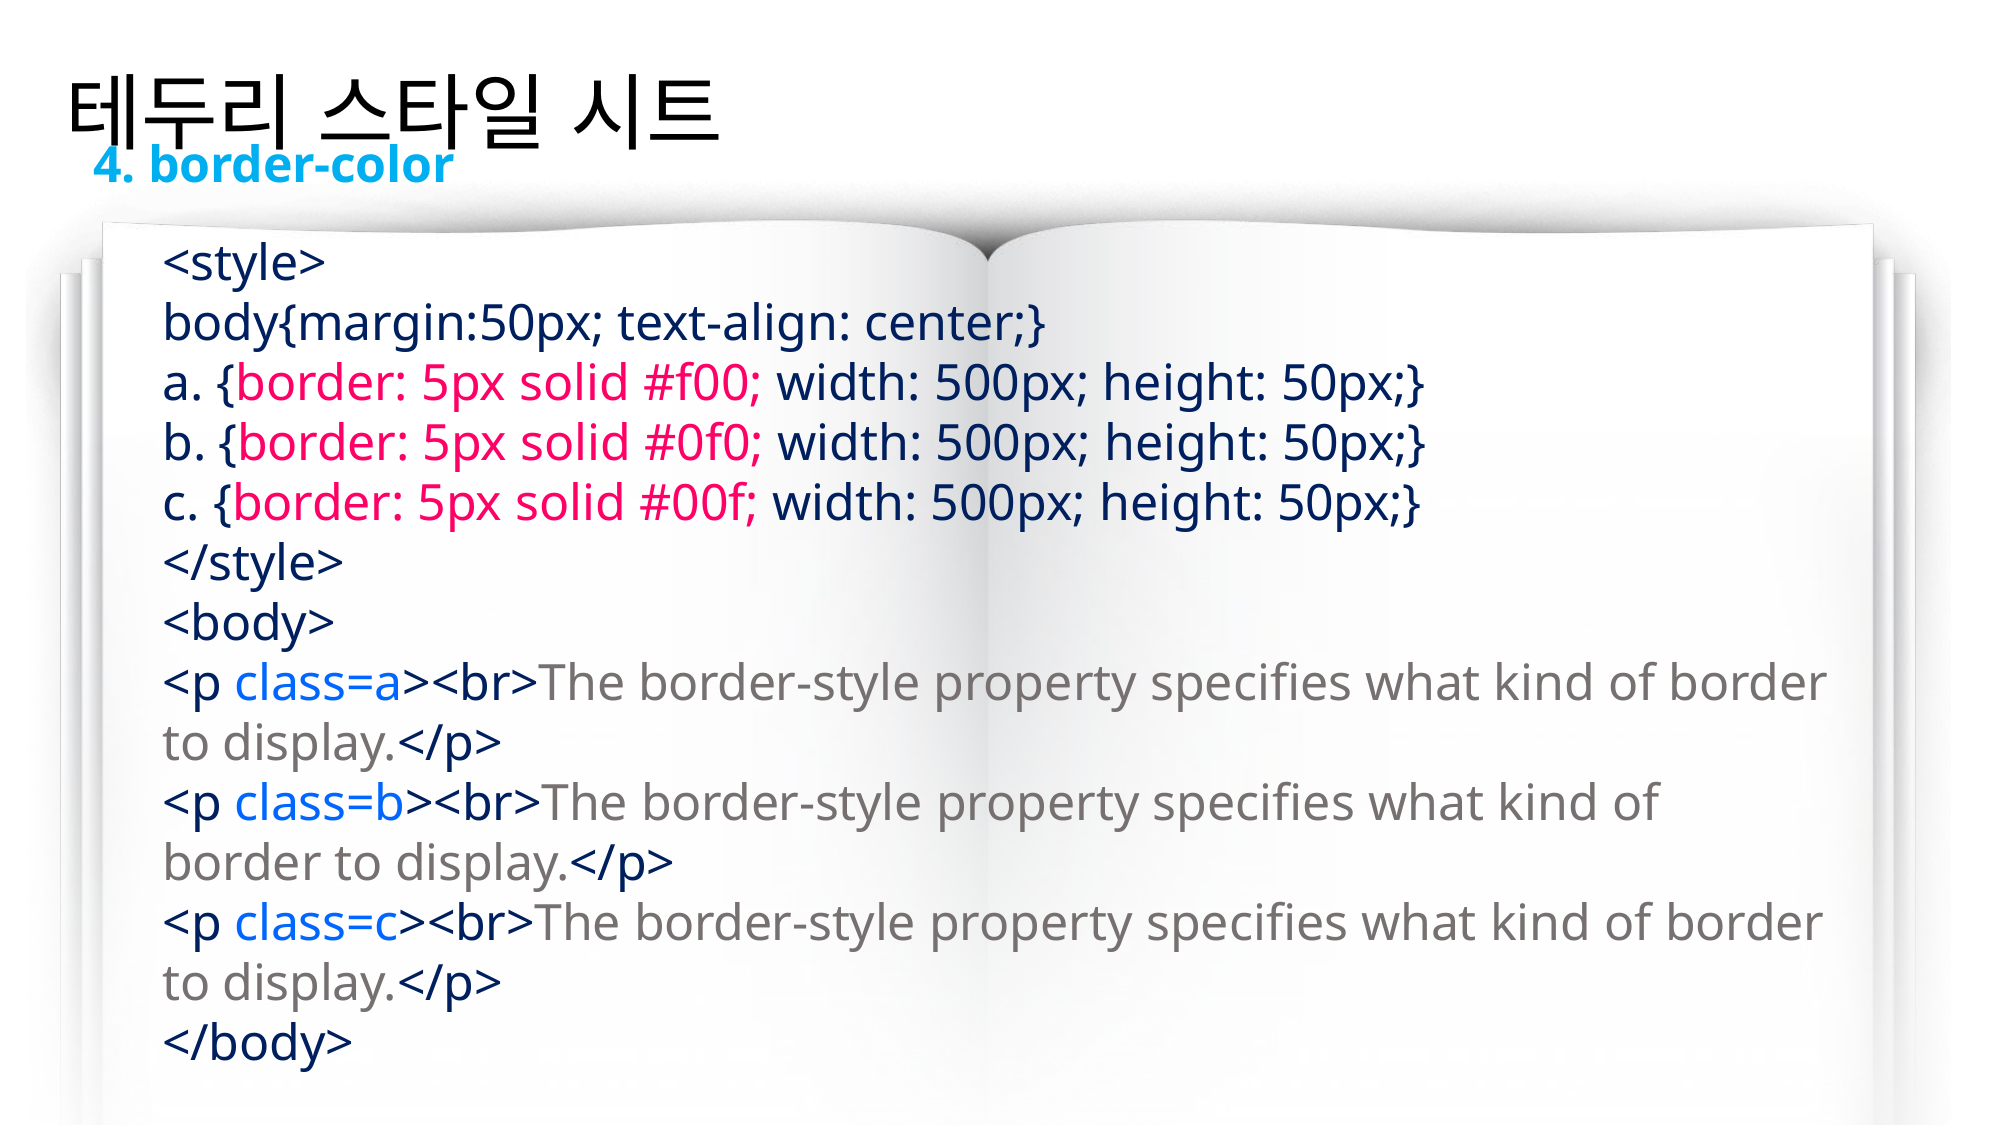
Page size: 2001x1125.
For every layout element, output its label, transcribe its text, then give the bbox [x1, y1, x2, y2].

picture [26, 100, 1951, 1125]
text_box 테두리 스타일 시트 [50, 52, 1449, 100]
